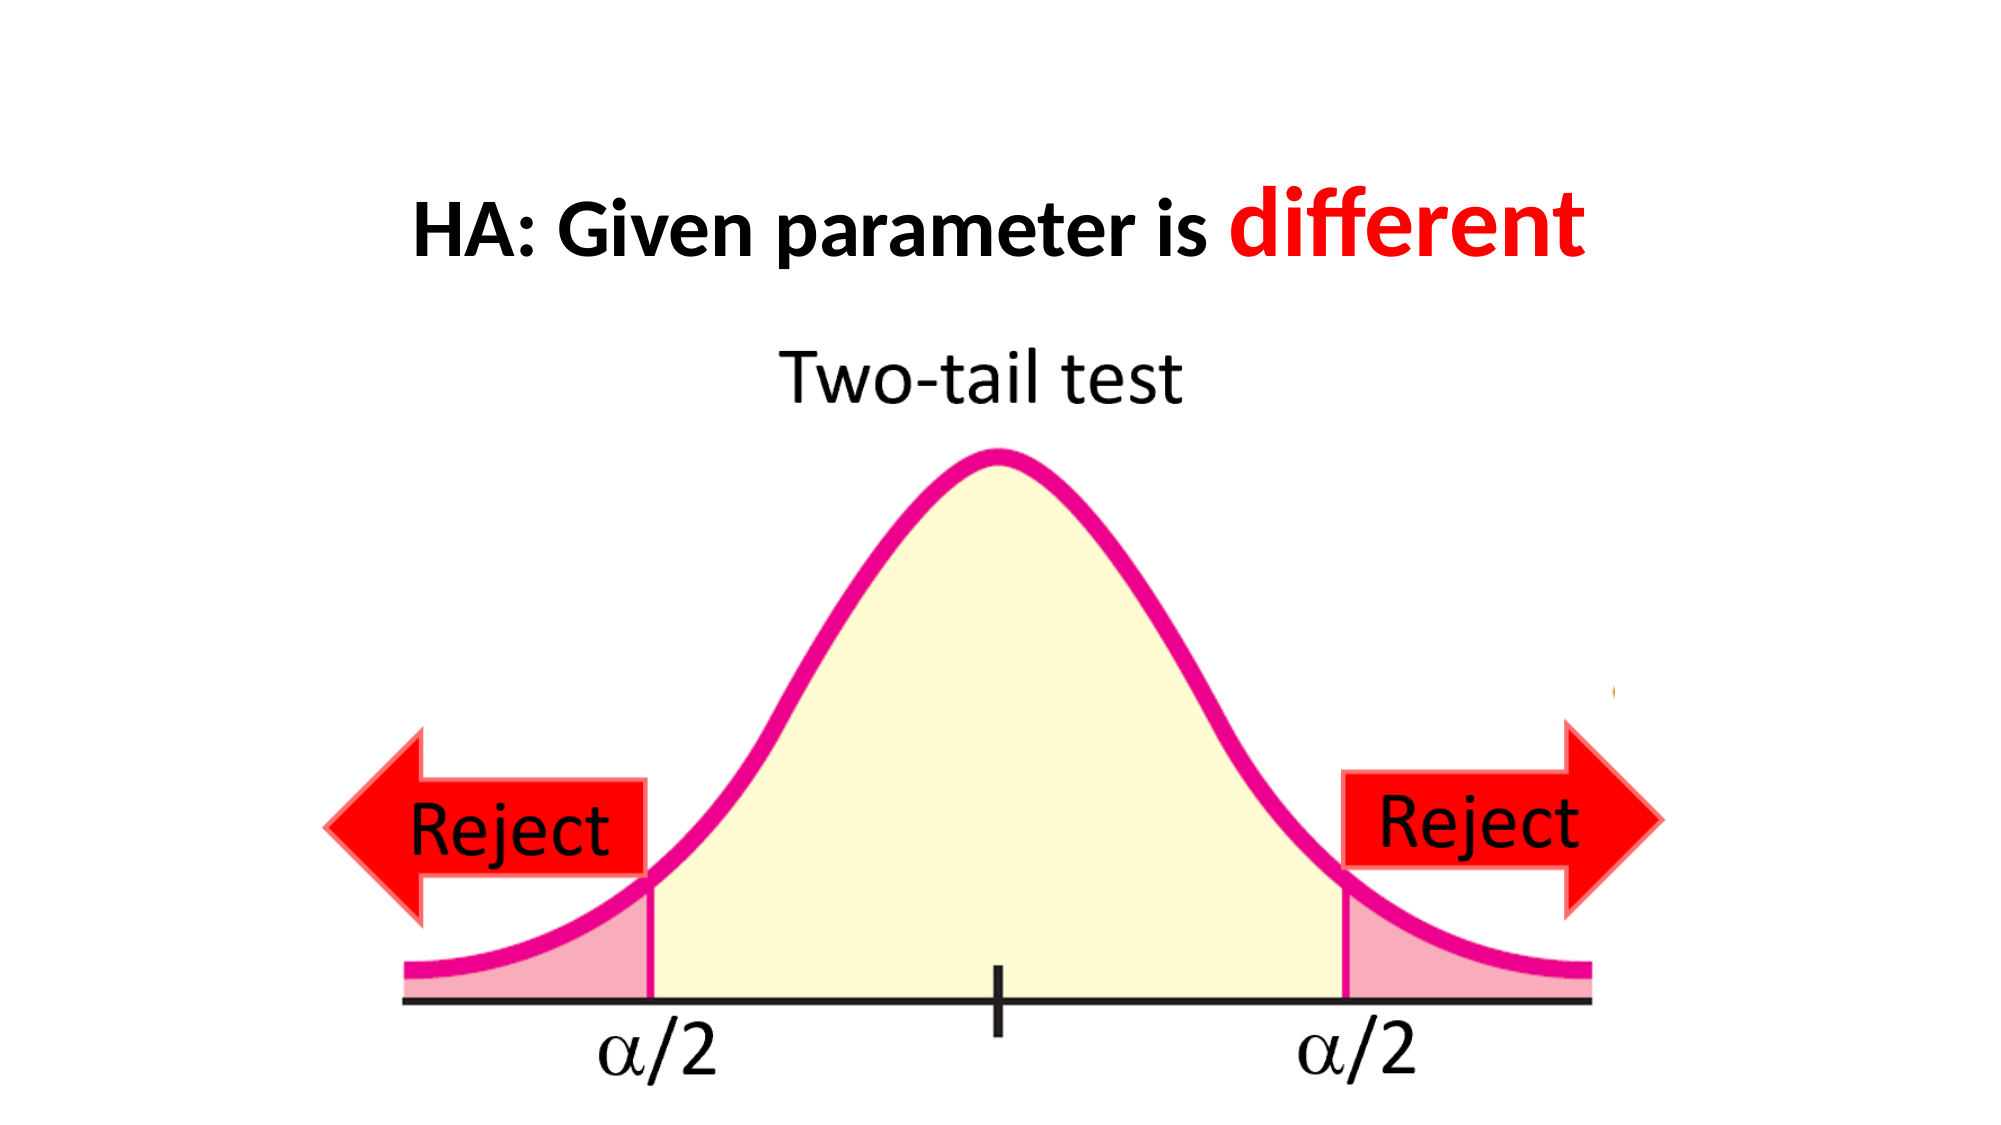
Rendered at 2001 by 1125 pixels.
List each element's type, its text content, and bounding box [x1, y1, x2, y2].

picture [261, 342, 1739, 1097]
text_box HA: Given parameter is different [333, 149, 1667, 284]
